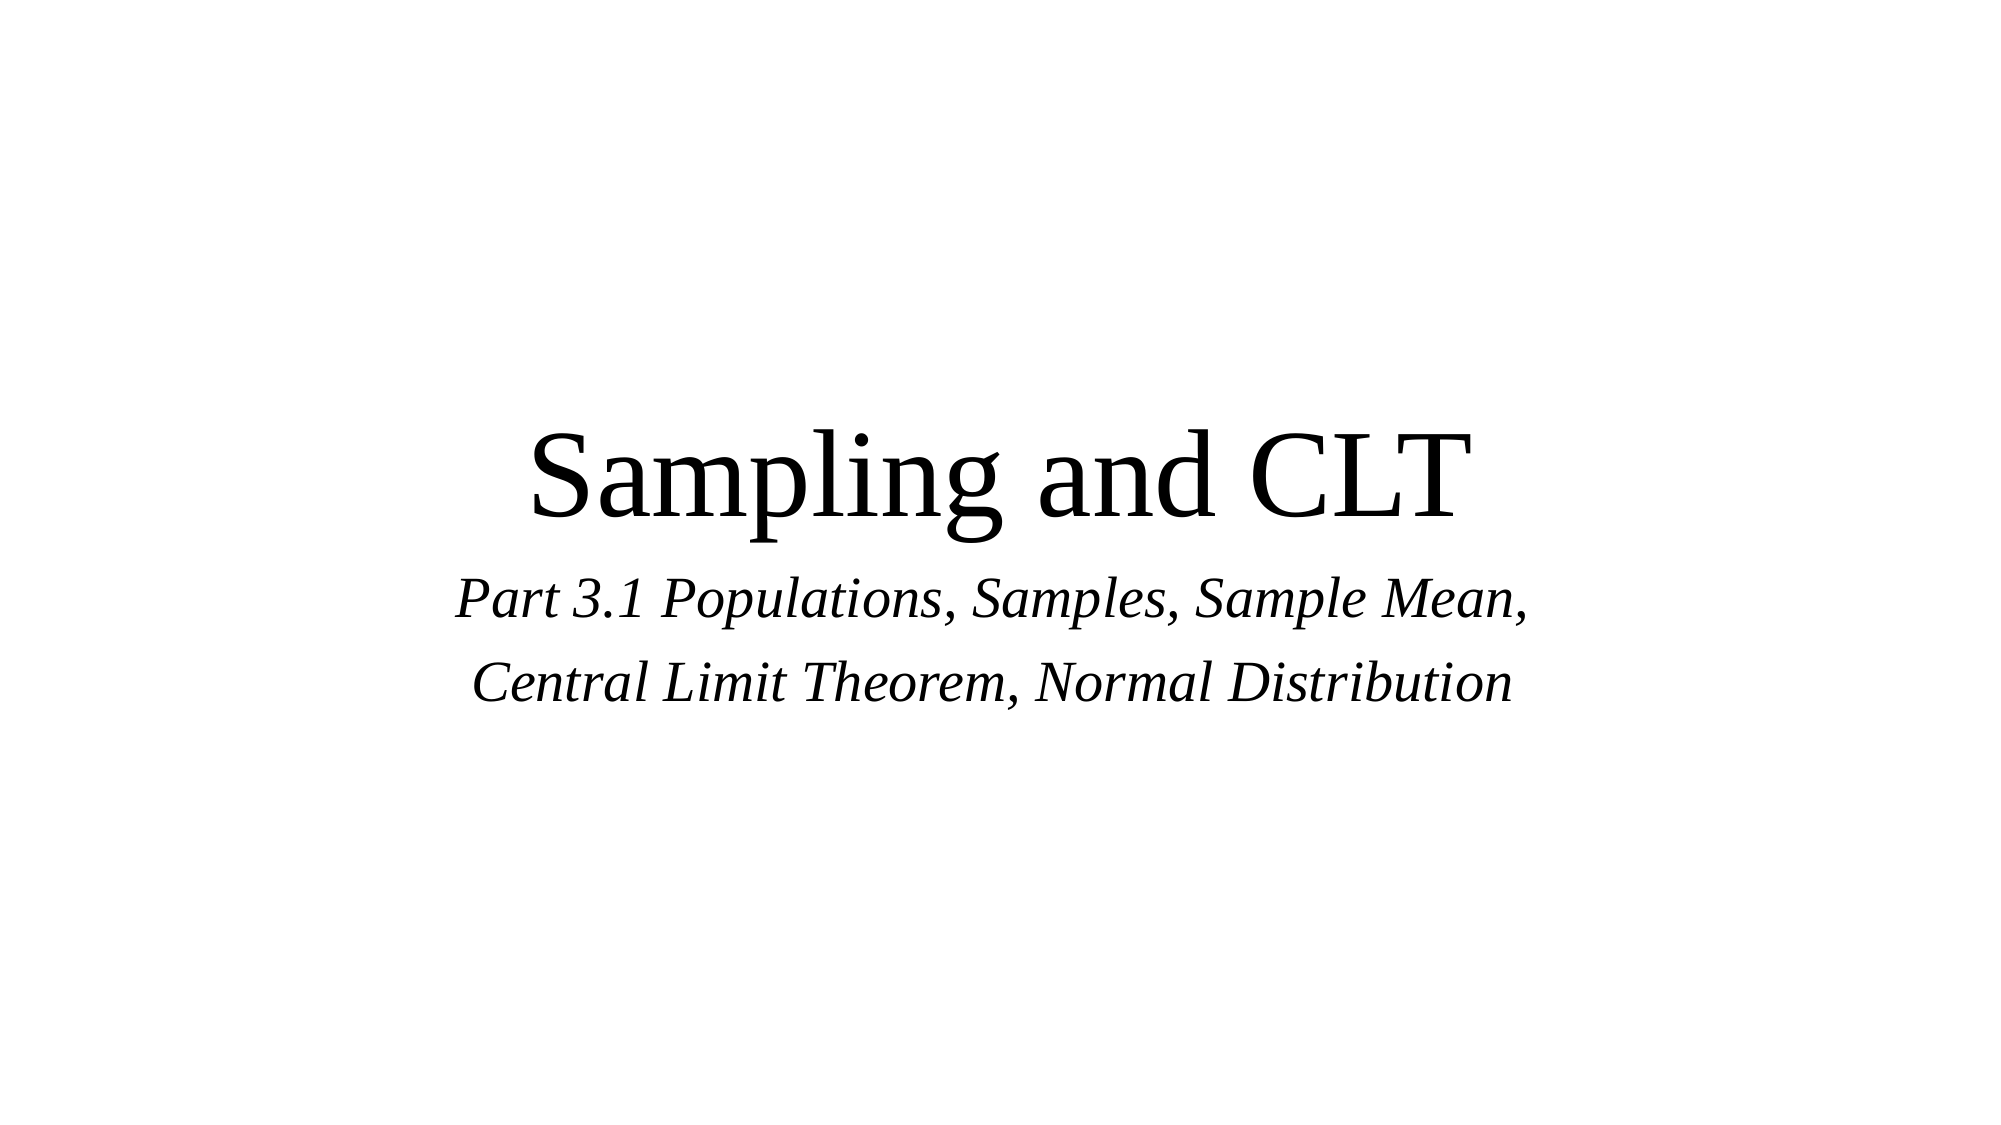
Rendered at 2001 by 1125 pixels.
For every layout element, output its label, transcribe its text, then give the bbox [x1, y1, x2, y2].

title Sampling and CLT [249, 400, 1750, 559]
subtitle Part 3.1 Populations, Samples, Sample Mean, Central Limit Theorem, Normal Distribution [0, 559, 2000, 832]
